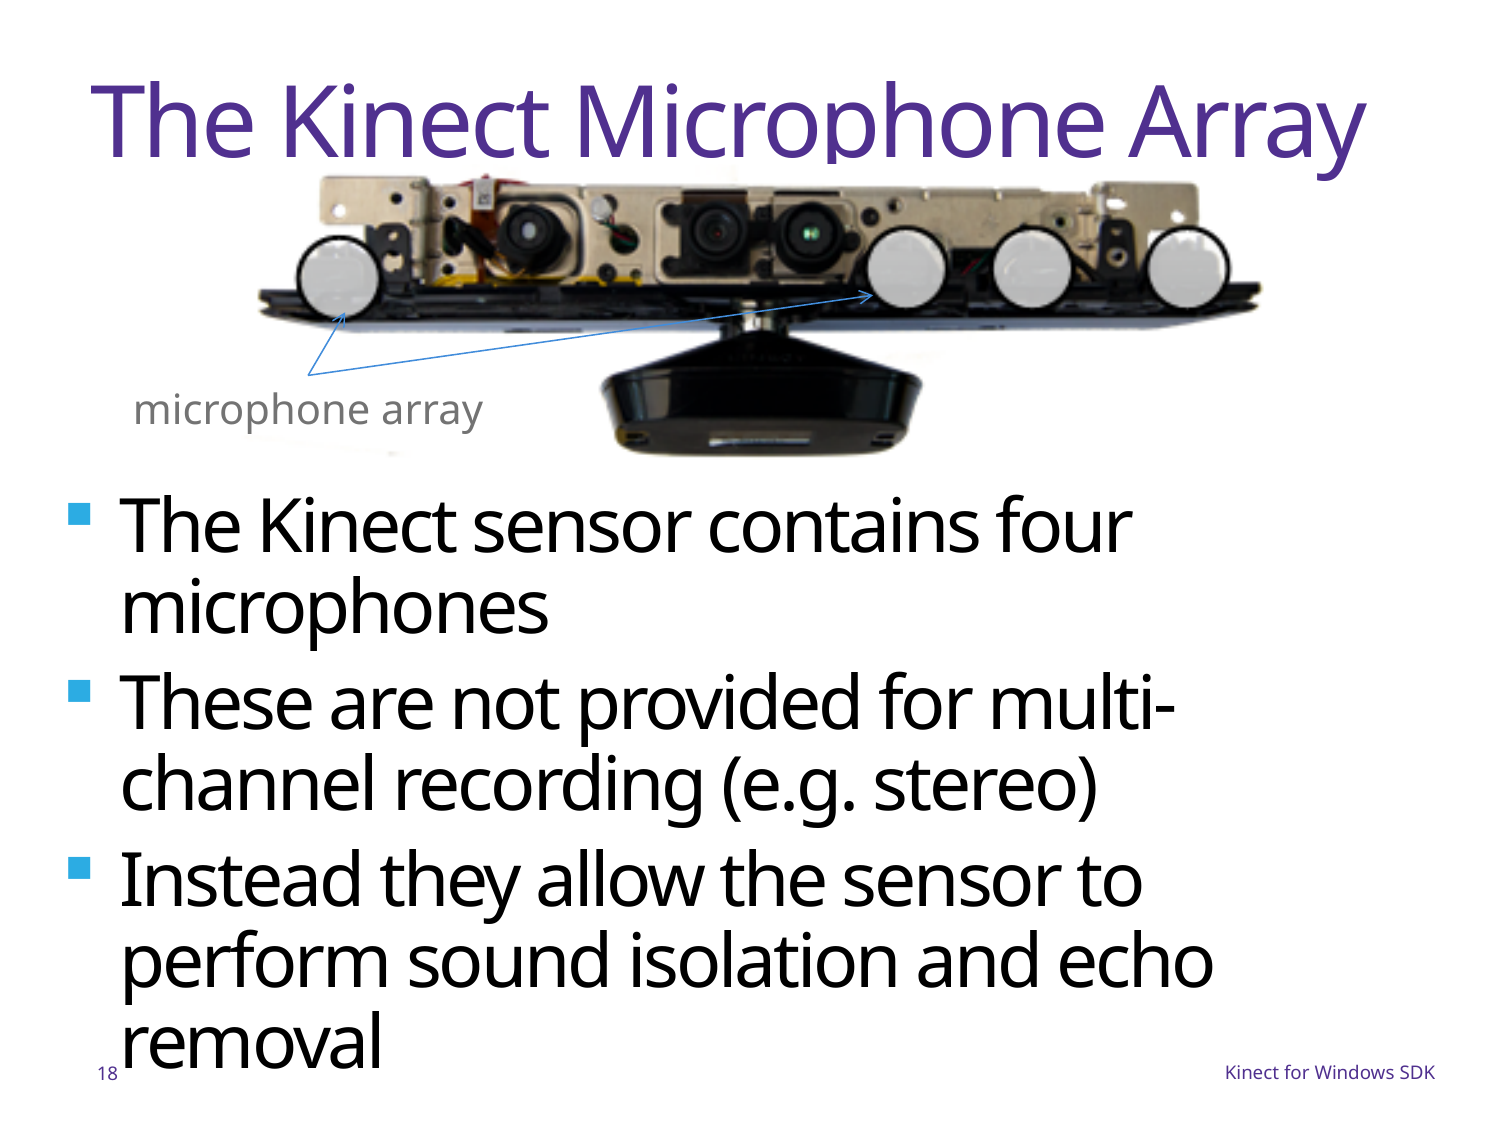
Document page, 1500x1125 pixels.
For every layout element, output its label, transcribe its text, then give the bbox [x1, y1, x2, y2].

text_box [307, 294, 874, 376]
text_box microphone array [118, 375, 236, 441]
list The Kinect sensor contains four microphones These are not provided for multi-channel recording (e.g. stereo) Instead they allow the sensor to perform sound isolation and echo removal [62, 488, 1413, 934]
title The Kinect Microphone Array [90, 70, 1463, 180]
slide_number 18 [62, 1054, 119, 1095]
picture [241, 164, 1269, 460]
